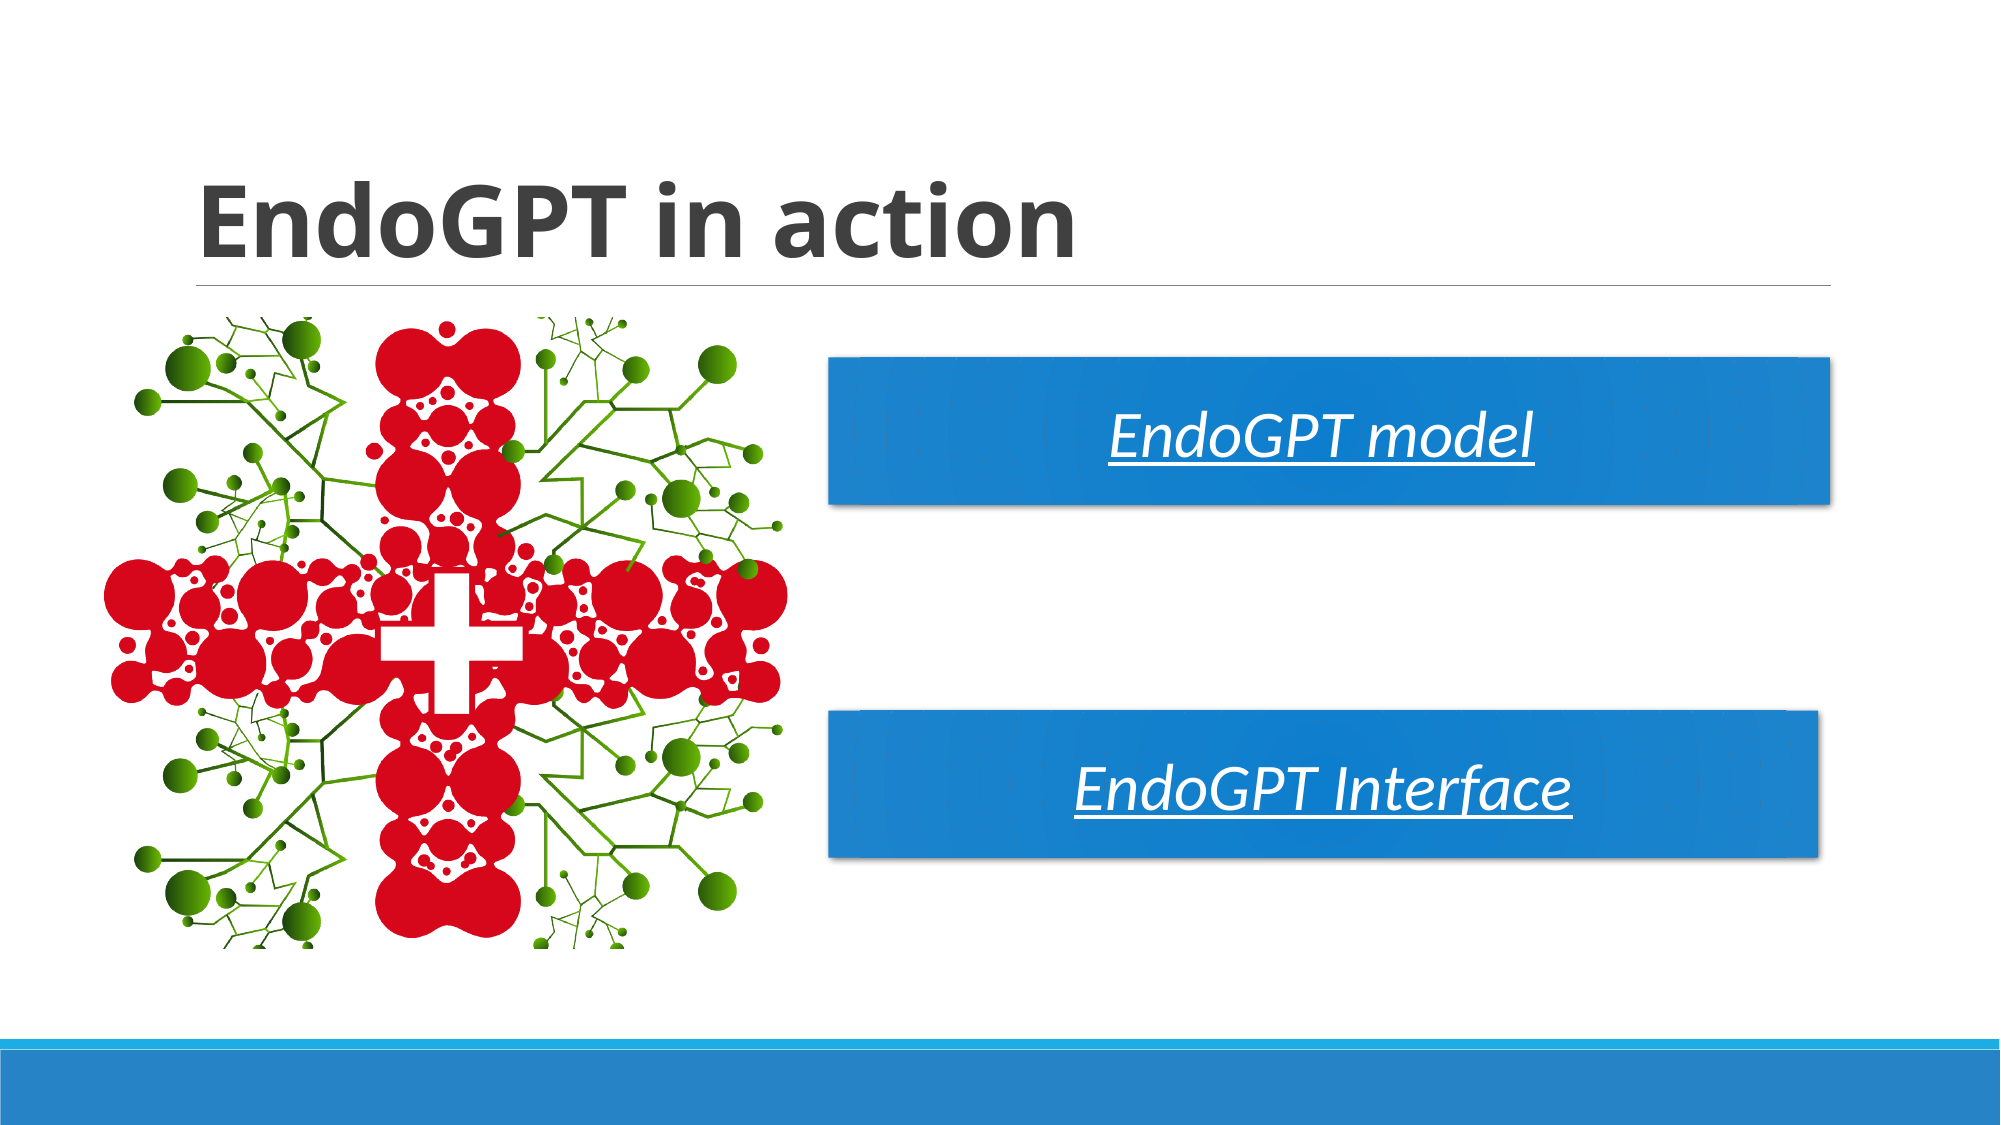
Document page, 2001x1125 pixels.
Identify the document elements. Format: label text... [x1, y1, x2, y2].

text_box EndoGPT Interface [828, 710, 1819, 858]
text_box EndoGPT model [828, 357, 1830, 505]
picture [103, 316, 789, 949]
title EndoGPT in action [180, 47, 1830, 285]
